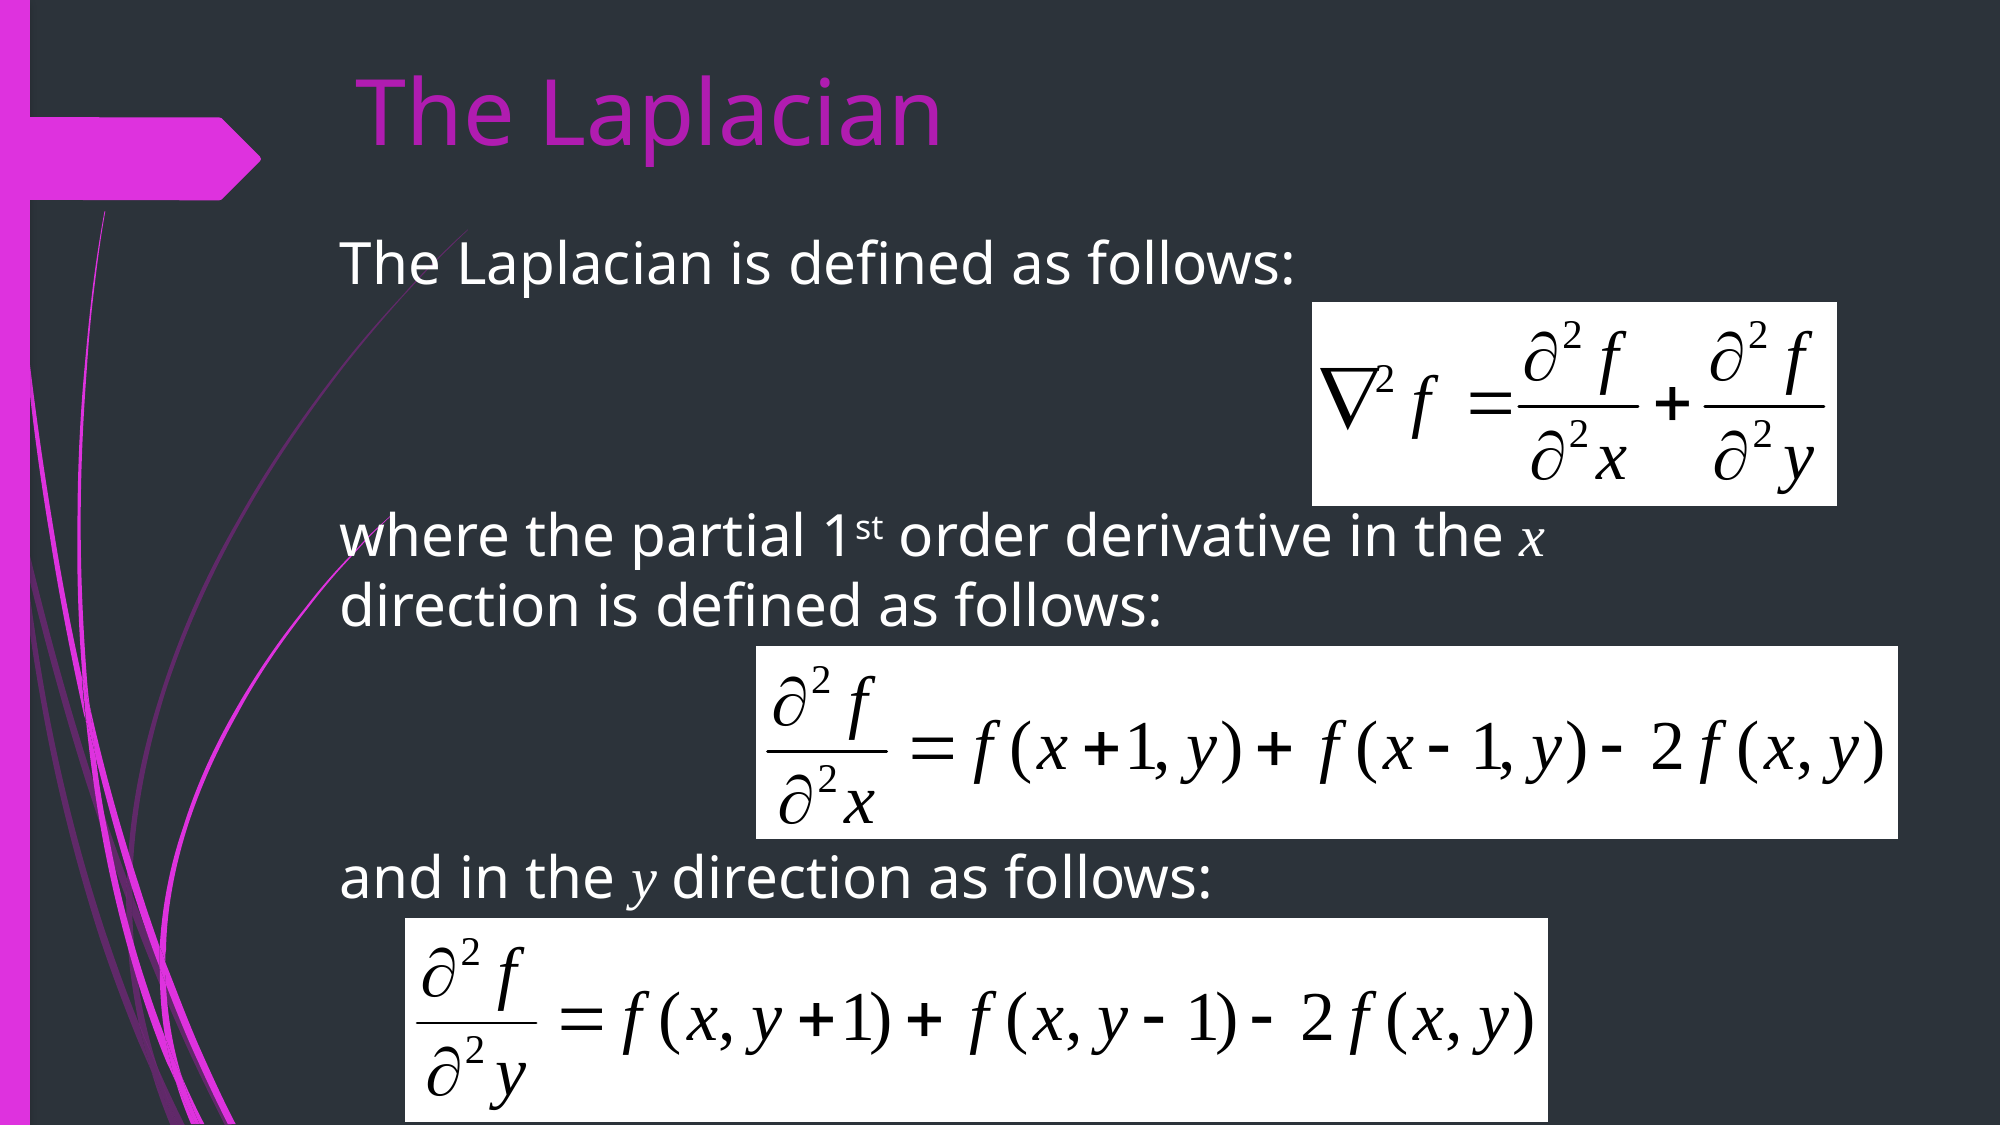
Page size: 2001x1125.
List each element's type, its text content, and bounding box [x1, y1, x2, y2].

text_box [755, 646, 1899, 840]
title The Laplacian [340, 46, 1803, 257]
list The Laplacian is defined as follows: where the partial 1st order derivative in the x direction is defined as follows: and in the y direction as follows: [324, 218, 1675, 943]
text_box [1312, 301, 1838, 507]
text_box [405, 917, 1549, 1123]
